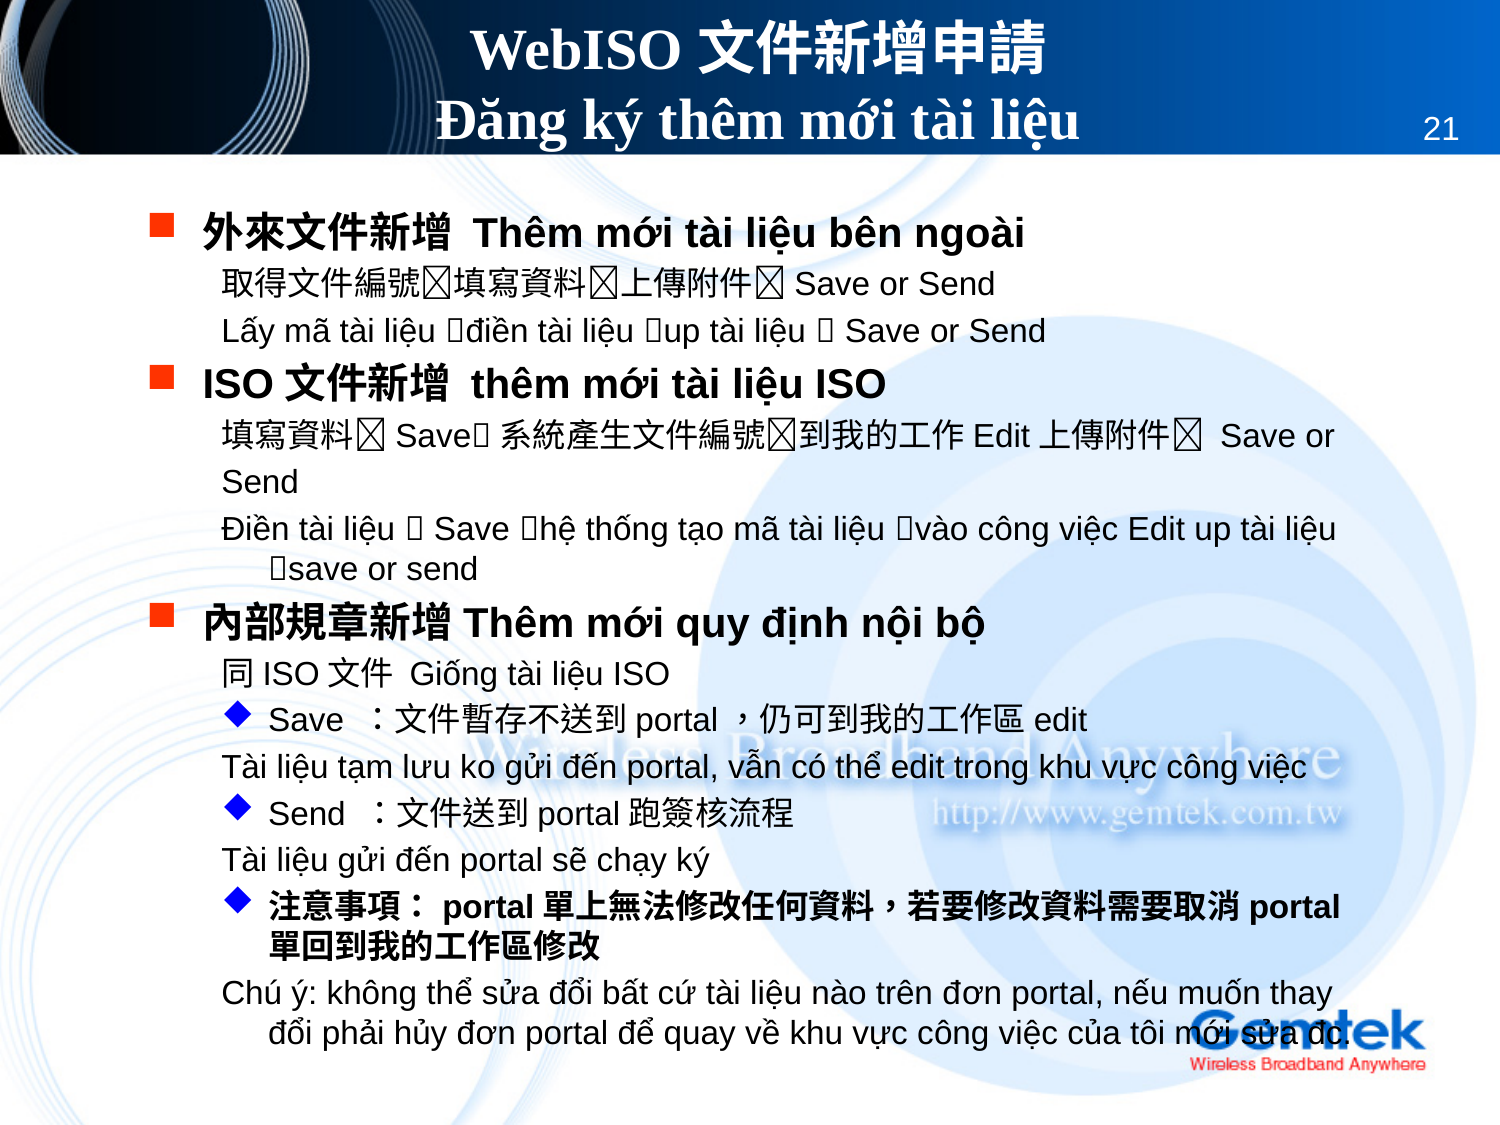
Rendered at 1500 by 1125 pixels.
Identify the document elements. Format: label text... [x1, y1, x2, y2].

title WebISO文件新增申請 Đăng ký thêm mới tài liệu [120, 30, 1397, 132]
list 外來文件新增 Thêm mới tài liệu bên ngoài 取得文件編號填寫資料上傳附件Save or Send Lấy mã tài liệu điền tài liệu up tài liệu  Save or Send ISO文件新增 thêm mới tài liệu ISO 填寫資料Save系統產生文件編號到我的工作Edit上傳附件 Save or Send Điền tài liệu  Save hệ thống tạo mã tài liệu vào công việc Edit up tài liệu save or send 內部規章新增Thêm mới quy định nội bộ 同ISO文件 Giống tài liệu ISO Save ：文件暫存不送到portal，仍可到我的工作區edit Tài liệu tạm lưu ko gửi đến portal, vẫn có thể edit trong khu vực công việc Send ：文件送到portal跑簽核流程 Tài liệu gửi đến portal sẽ chạy ký 注意事項：portal單上無法修改任何資料，若要修改資料需要取消portal單回到我的工作區修改 Chú ý: không thể sửa đổi bất cứ tài liệu nào trên đơn portal, nếu muốn thay đổi phải hủy đơn portal để quay về khu vực công việc của tôi mới sửa đc. [131, 149, 1369, 1076]
slide_number 21 [1399, 99, 1476, 151]
picture [0, 0, 1500, 1125]
